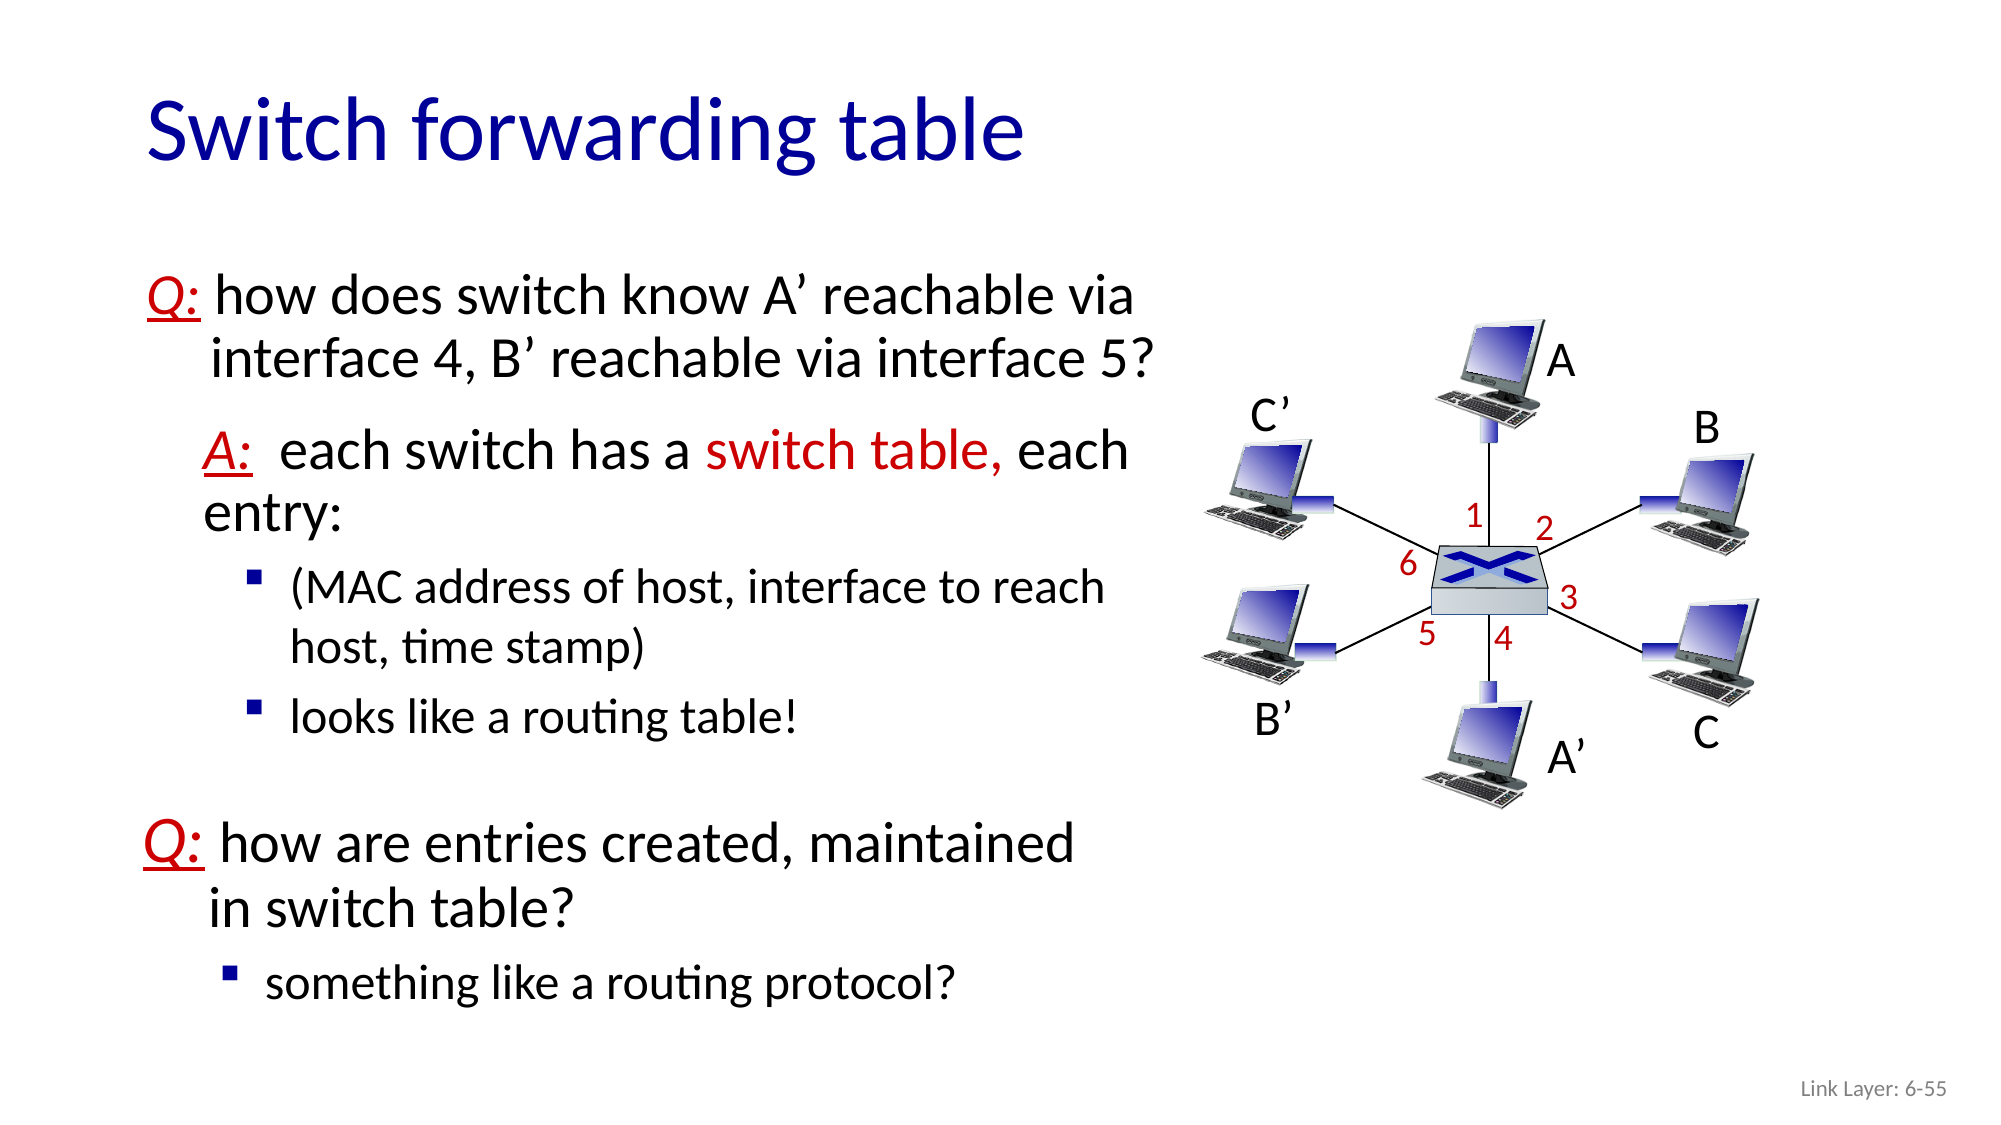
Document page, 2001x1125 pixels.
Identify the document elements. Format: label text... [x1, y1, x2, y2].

title Switch forwarding table [131, 57, 1857, 205]
slide_number Link Layer: 6-55 [1512, 1056, 1963, 1117]
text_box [1174, 314, 1762, 818]
text_box Q: how does switch know A’ reachable via interface 4, B’ reachable via interface 5? [129, 256, 1272, 482]
text_box A: each switch has a switch table, each entry: (MAC address of host, interface to reach host, time stamp) looks like a routing table! [189, 411, 1156, 761]
text_box Q: how are entries created, maintained in switch table? something like a routing protocol? [118, 797, 1119, 1075]
